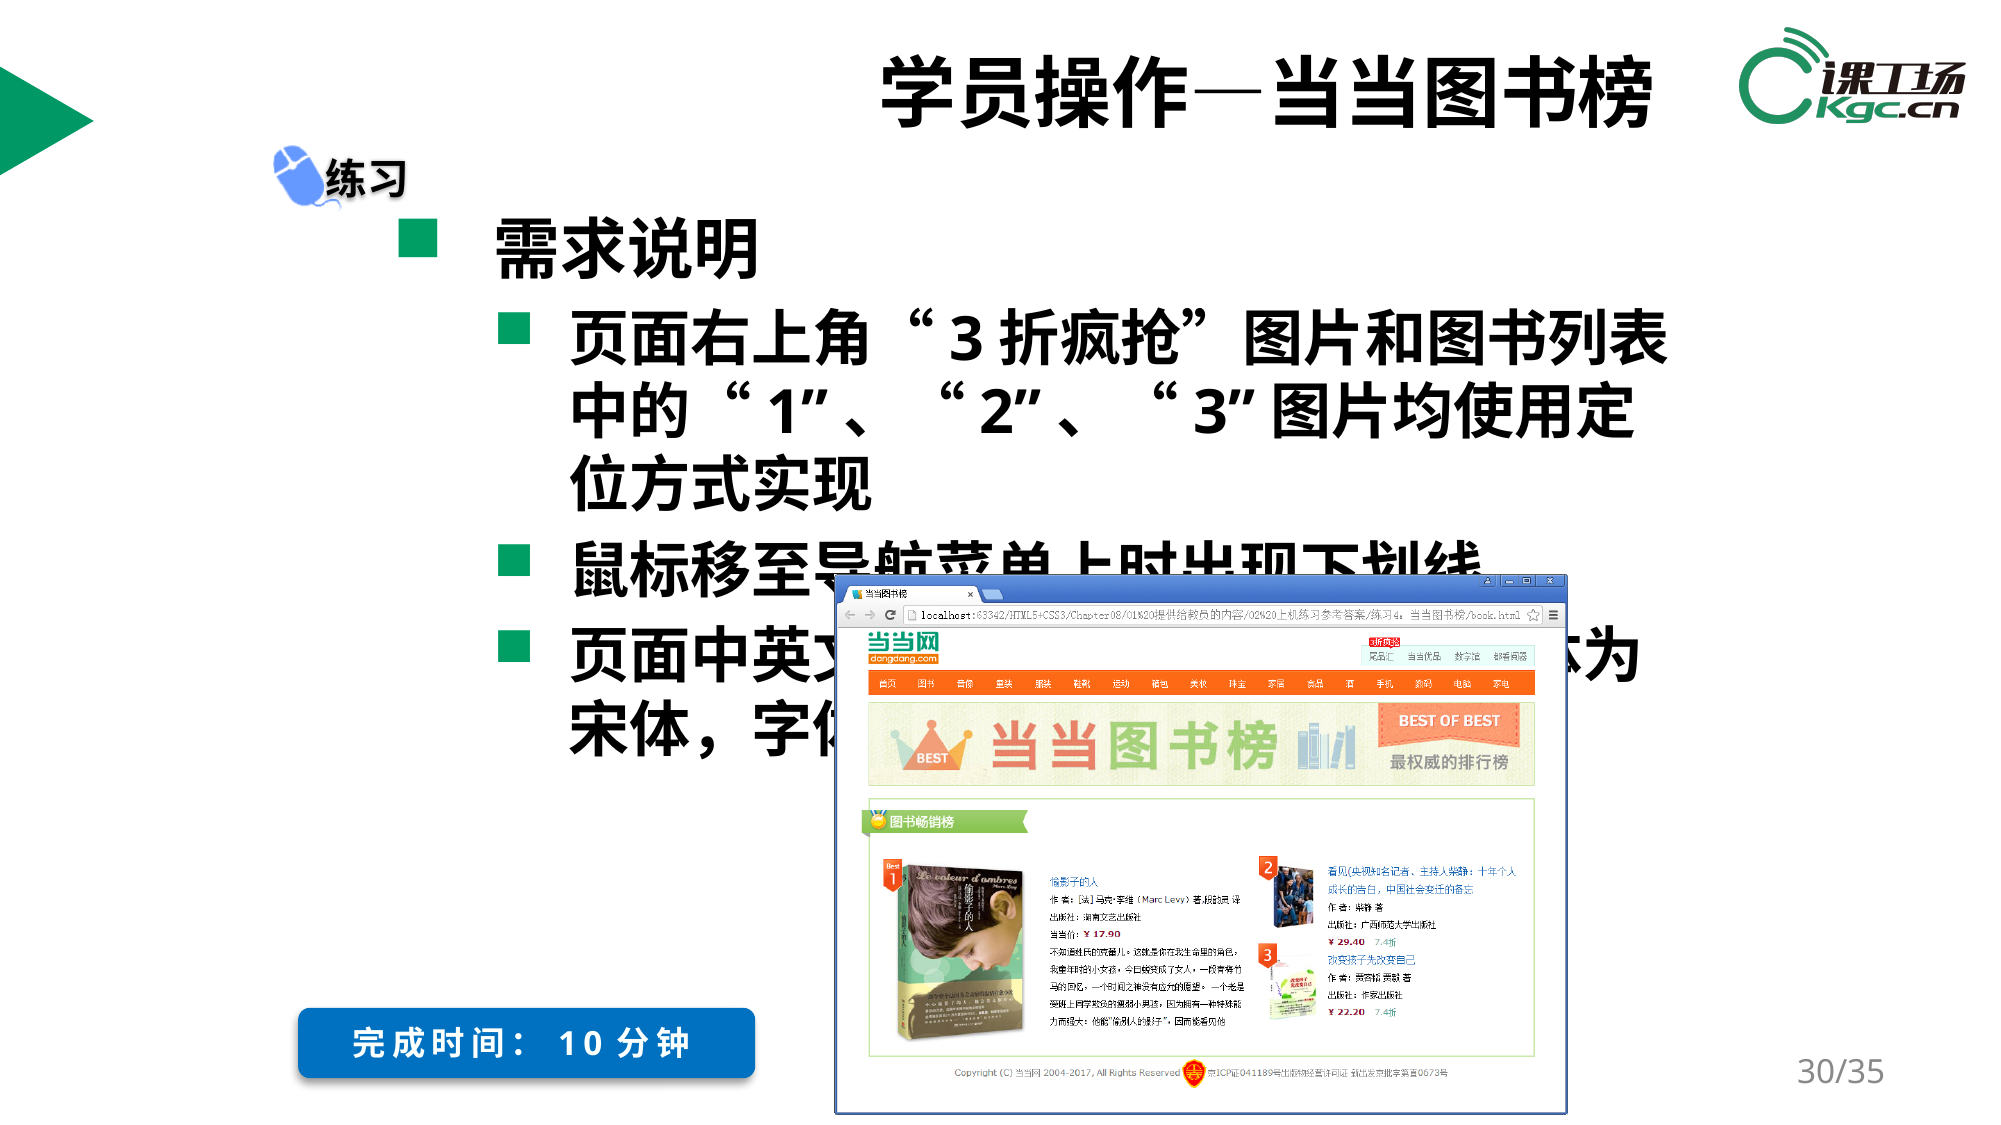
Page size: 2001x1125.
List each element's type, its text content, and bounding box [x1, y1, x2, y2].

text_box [273, 144, 425, 212]
title 学员操作—当当图书榜 [863, 46, 1721, 133]
list 需求说明 页面右上角“3折疯抢”图片和图书列表中的“1”、“2”、“3”图片均使用定位方式实现 鼠标移至导航菜单上时出现下划线 页面中英文体为Verdana，中文字体为宋体，字体大小为12px [378, 199, 1697, 1043]
picture [834, 574, 1569, 1115]
picture [1739, 27, 1966, 124]
slide_number /35 [1573, 1042, 1901, 1104]
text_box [297, 1007, 756, 1079]
